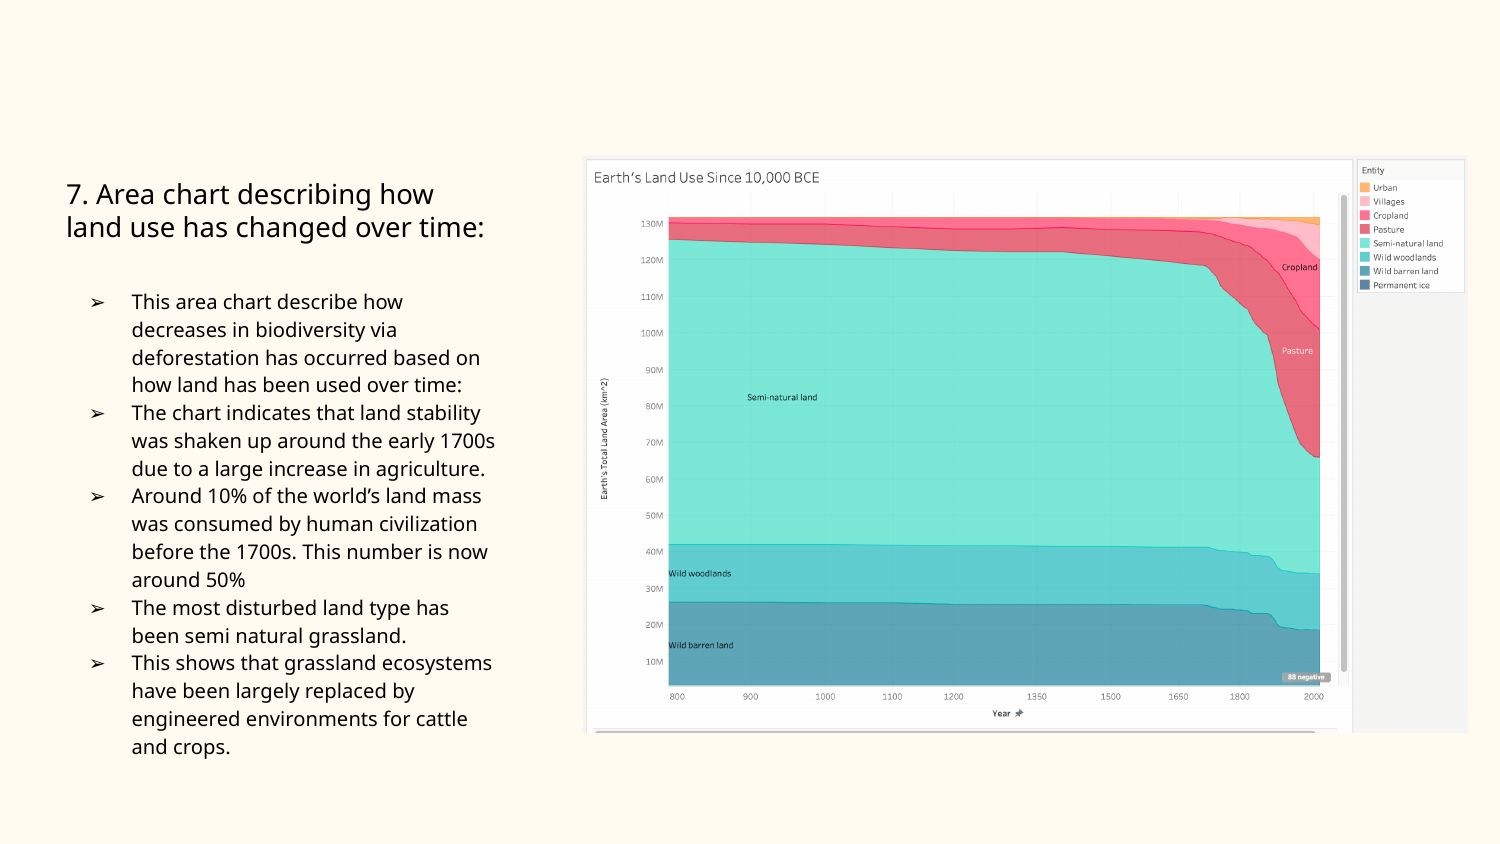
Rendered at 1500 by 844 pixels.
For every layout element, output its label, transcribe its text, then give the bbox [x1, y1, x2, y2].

list This area chart describe how decreases in biodiversity via deforestation has occurred based on how land has been used over time: The chart indicates that land stability was shaken up around the early 1700s due to a large increase in agriculture. Around 10% of the world’s land mass was consumed by human civilization before the 1700s. This number is now around 50% The most disturbed land type has been semi natural grassland. This shows that grassland ecosystems have been largely replaced by engineered environments for cattle and crops. [51, 270, 512, 793]
title 7. Area chart describing how land use has changed over time: [51, 133, 512, 258]
picture [583, 155, 1468, 733]
